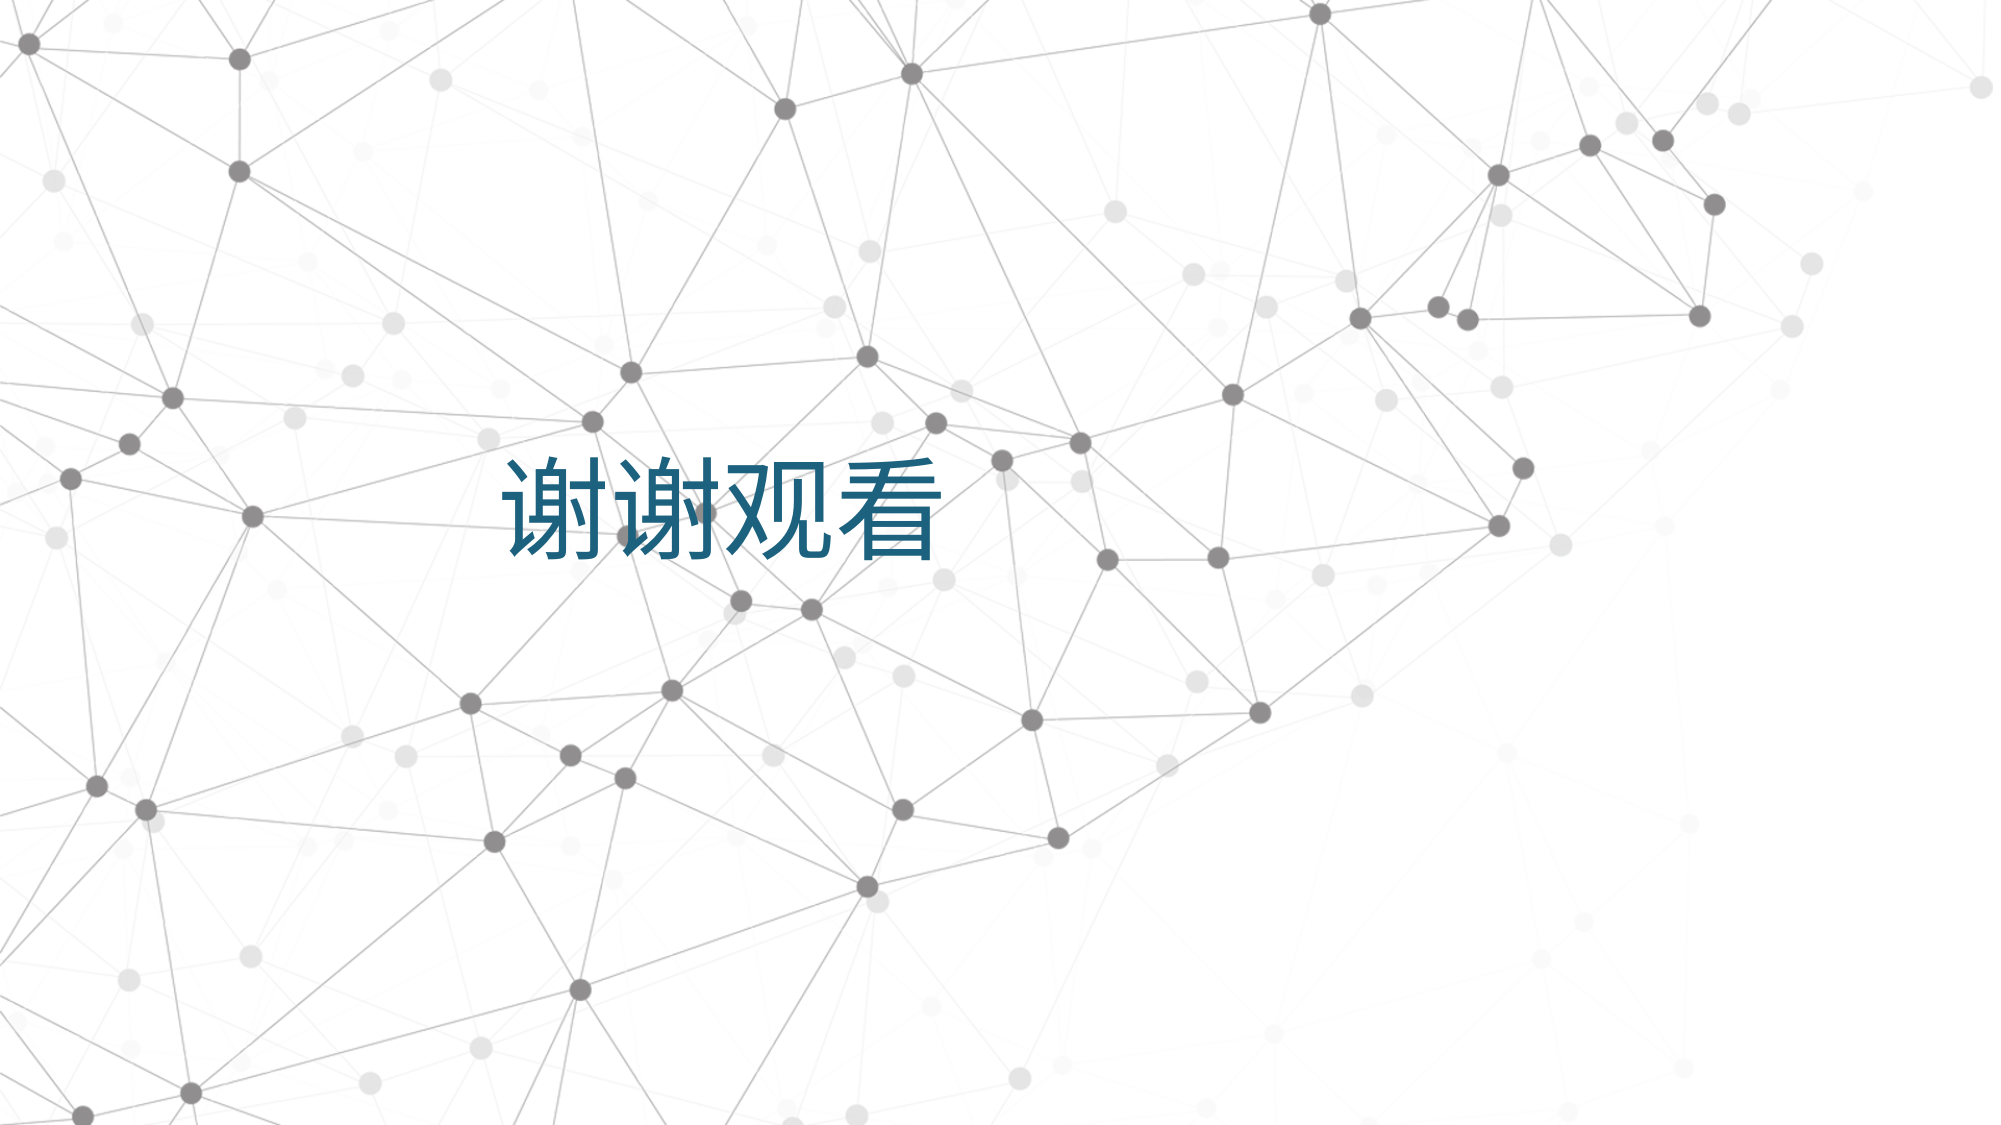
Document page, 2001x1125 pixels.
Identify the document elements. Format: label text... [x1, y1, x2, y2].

text_box 谢谢观看 [483, 431, 1164, 582]
picture [0, 0, 2000, 1125]
